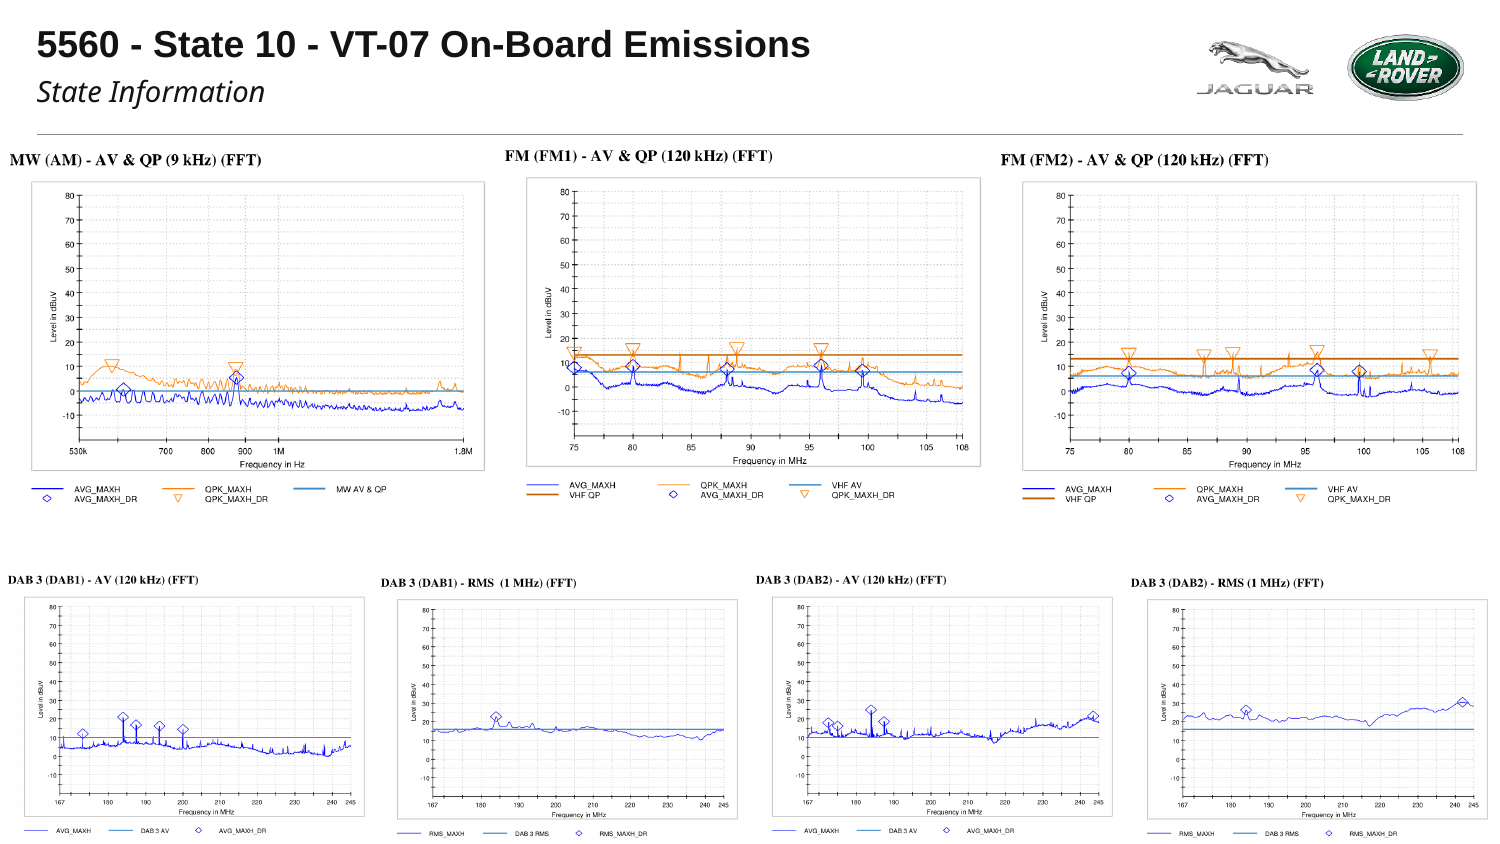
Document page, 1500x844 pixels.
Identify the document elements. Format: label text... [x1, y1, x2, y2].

text_box State Information [36, 73, 1168, 128]
picture [1, 572, 367, 844]
picture [1, 145, 488, 513]
picture [1197, 34, 1464, 101]
title 5560 - State 10 - VT-07 On-Board Emissions [36, 19, 1125, 73]
picture [749, 572, 1115, 844]
picture [1124, 572, 1490, 844]
picture [374, 572, 740, 844]
picture [497, 145, 984, 513]
picture [993, 145, 1480, 513]
